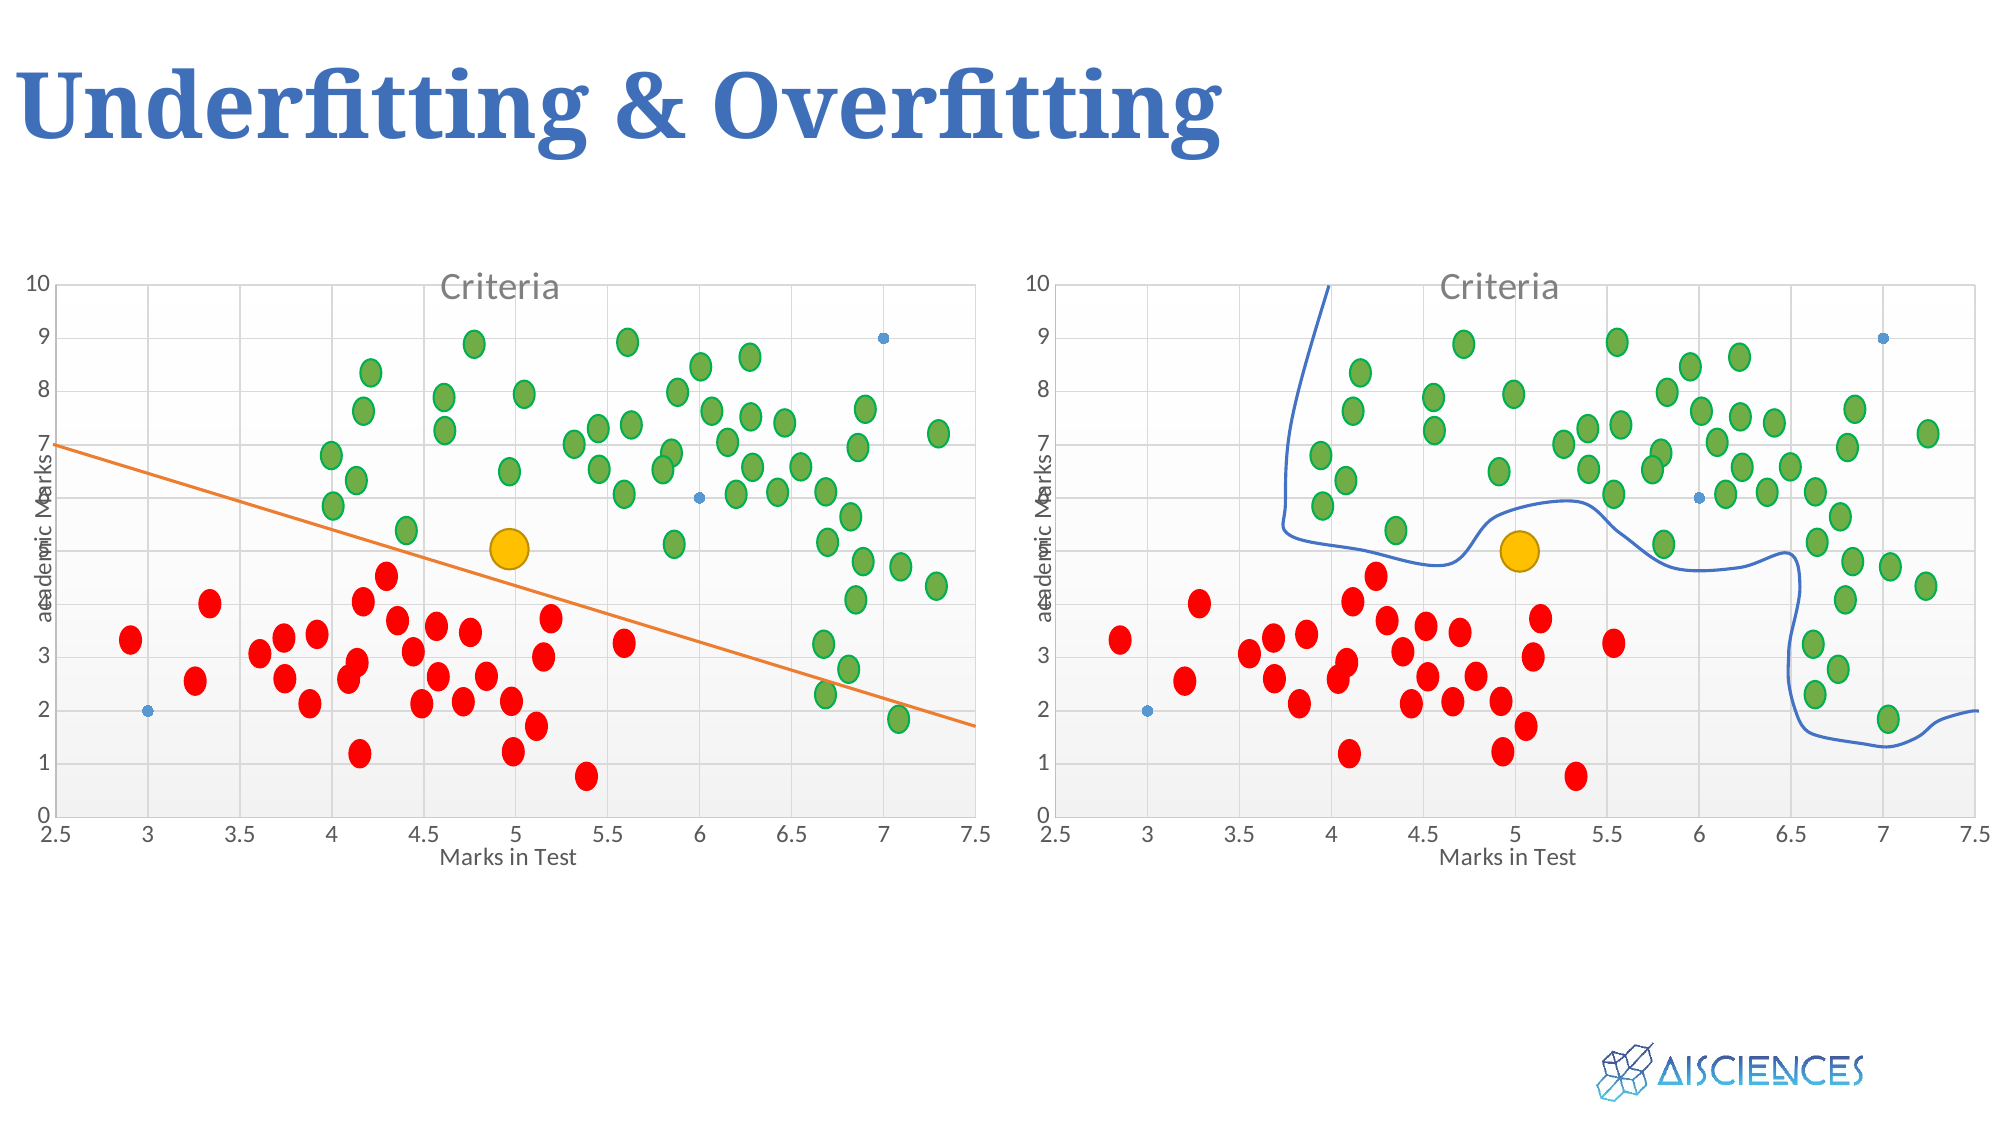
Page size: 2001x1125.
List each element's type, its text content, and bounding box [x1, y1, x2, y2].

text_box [52, 444, 976, 727]
picture [1596, 1042, 1863, 1102]
chart [1003, 237, 1997, 880]
title Underfitting & Overfitting [0, 0, 1725, 218]
chart [4, 237, 997, 880]
